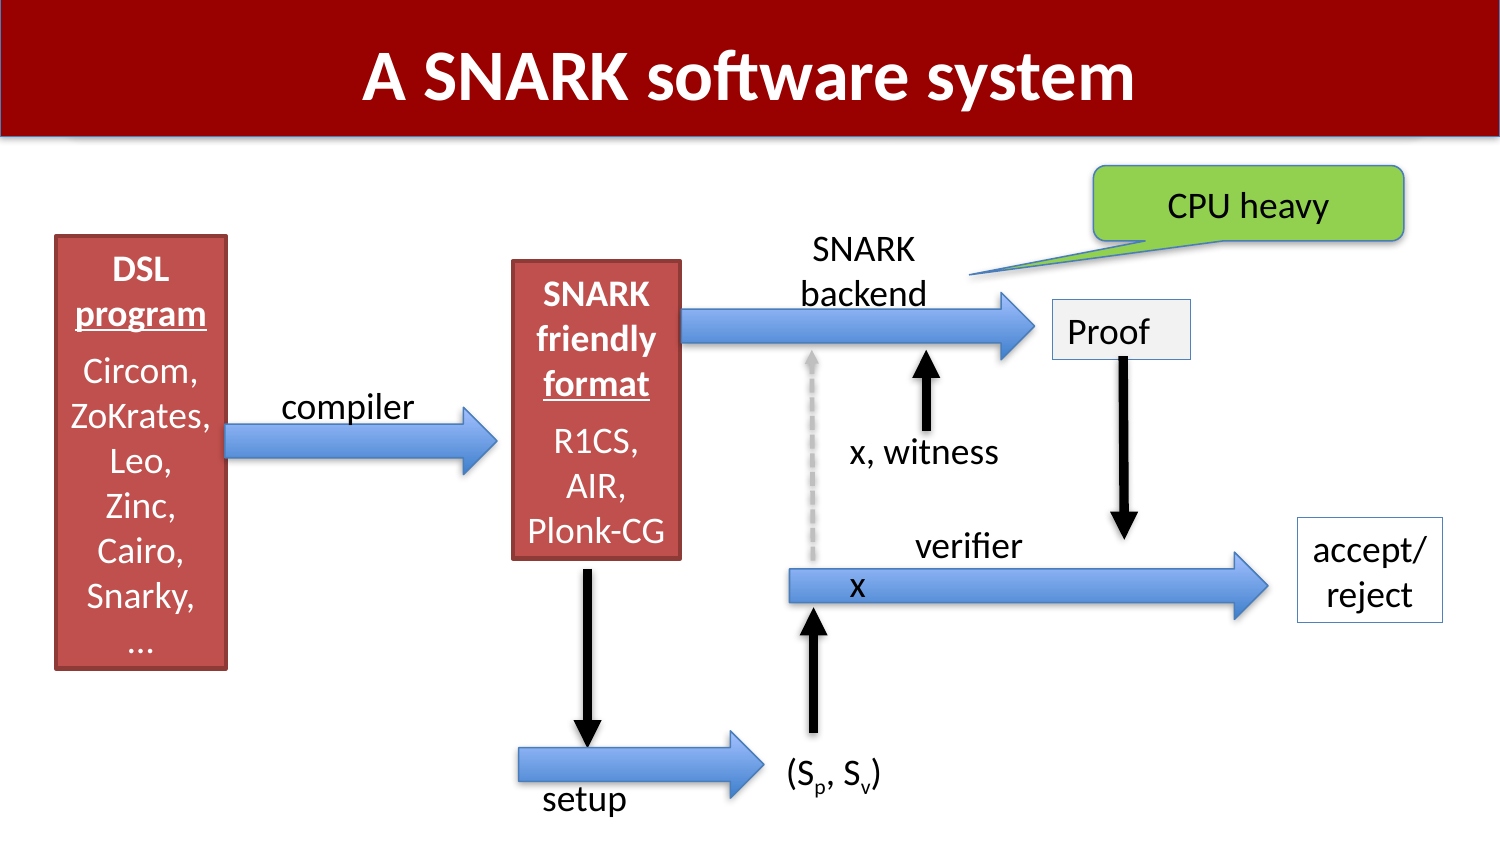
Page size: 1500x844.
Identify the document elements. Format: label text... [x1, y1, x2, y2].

text_box CPU heavy [1039, 164, 1405, 267]
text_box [518, 568, 900, 828]
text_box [833, 349, 1016, 481]
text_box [224, 374, 498, 475]
text_box SNARK friendly format R1CS, AIR, Plonk-CG [511, 259, 682, 561]
text_box DSL program Circom, ZoKrates, Leo, Zinc, Cairo, Snarky, … [54, 234, 228, 671]
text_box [789, 513, 1444, 624]
title A SNARK software system [75, 20, 1425, 123]
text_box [681, 216, 1035, 360]
